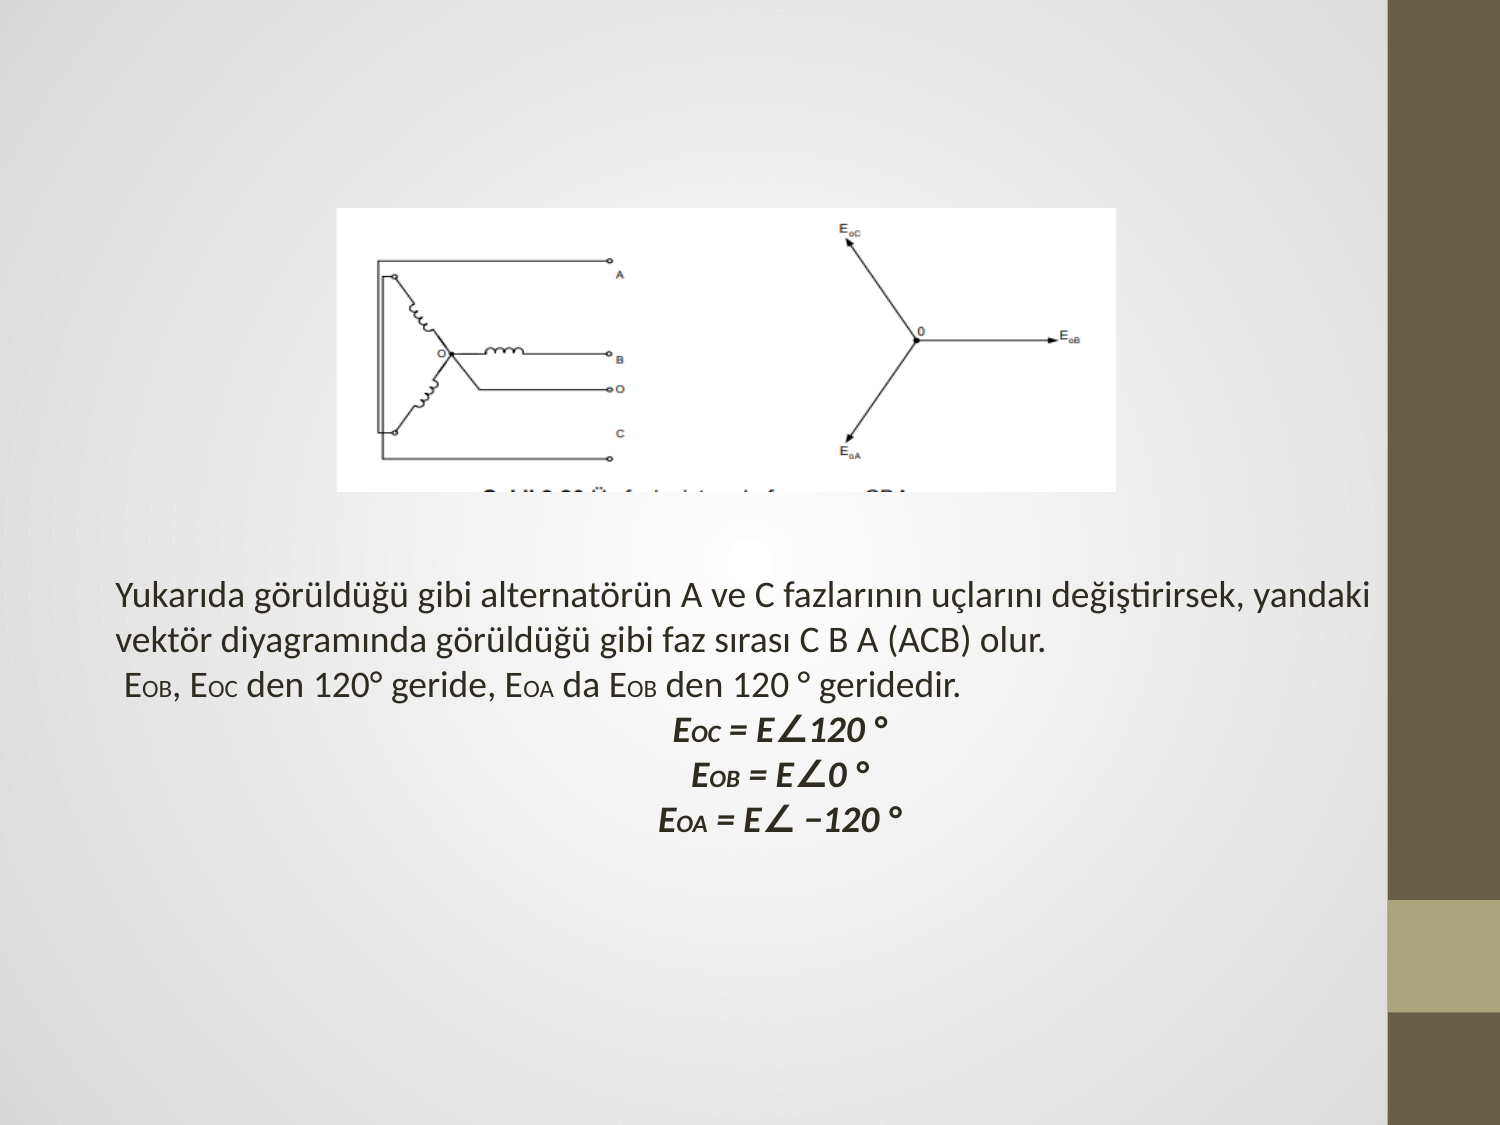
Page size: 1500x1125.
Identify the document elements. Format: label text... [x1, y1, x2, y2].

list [336, 207, 1117, 492]
text_box Yukarıda görüldüğü gibi alternatörün A ve C fazlarının uçlarını değiştirirsek, yandaki vektör diyagramında görüldüğü gibi faz sırası C B A (ACB) olur. EOB, EOC den 120° geride, EOA da EOB den 120 ° geridedir. EOC = E∠120 ° EOB = E∠0 ° EOA = E∠ −120 ° [100, 562, 1459, 851]
